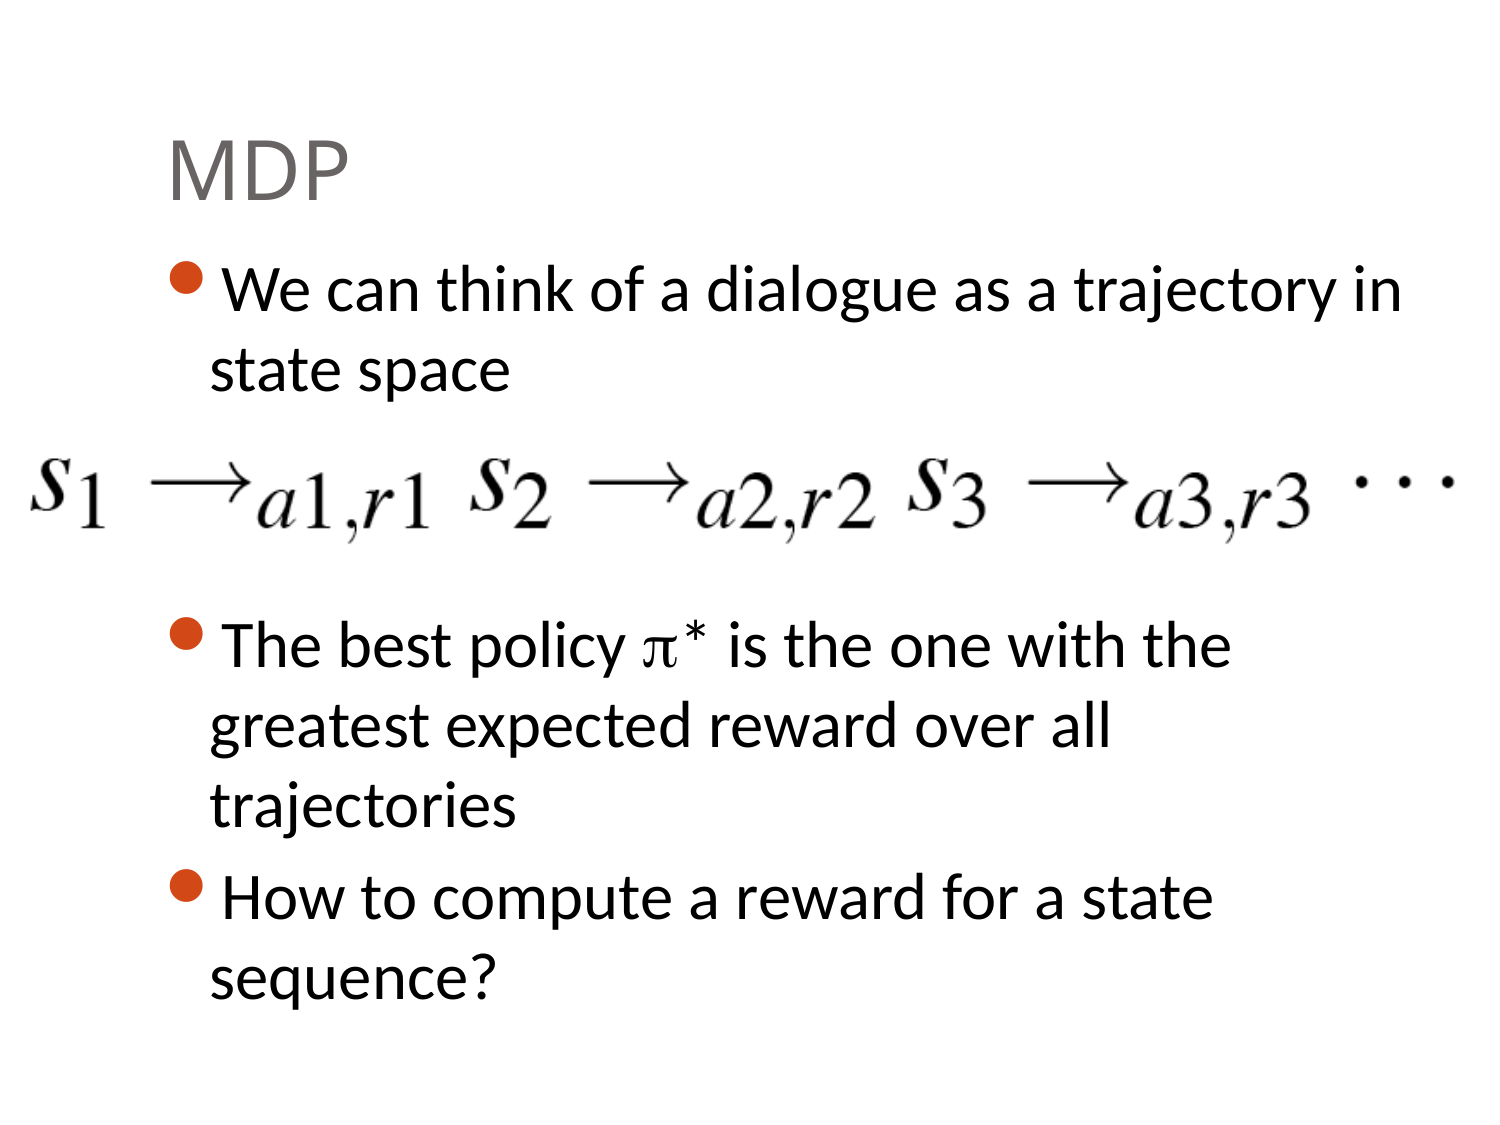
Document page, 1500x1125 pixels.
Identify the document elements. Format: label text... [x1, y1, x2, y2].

picture [0, 412, 1486, 558]
list We can think of a dialogue as a trajectory in state space The best policy * is the one with the greatest expected reward over all trajectories How to compute a reward for a state sequence? [149, 566, 1426, 988]
list We can think of a dialogue as a trajectory in state space The best policy * is the one with the greatest expected reward over all trajectories How to compute a reward for a state sequence? [149, 237, 1426, 410]
title MDP [149, 44, 1426, 233]
